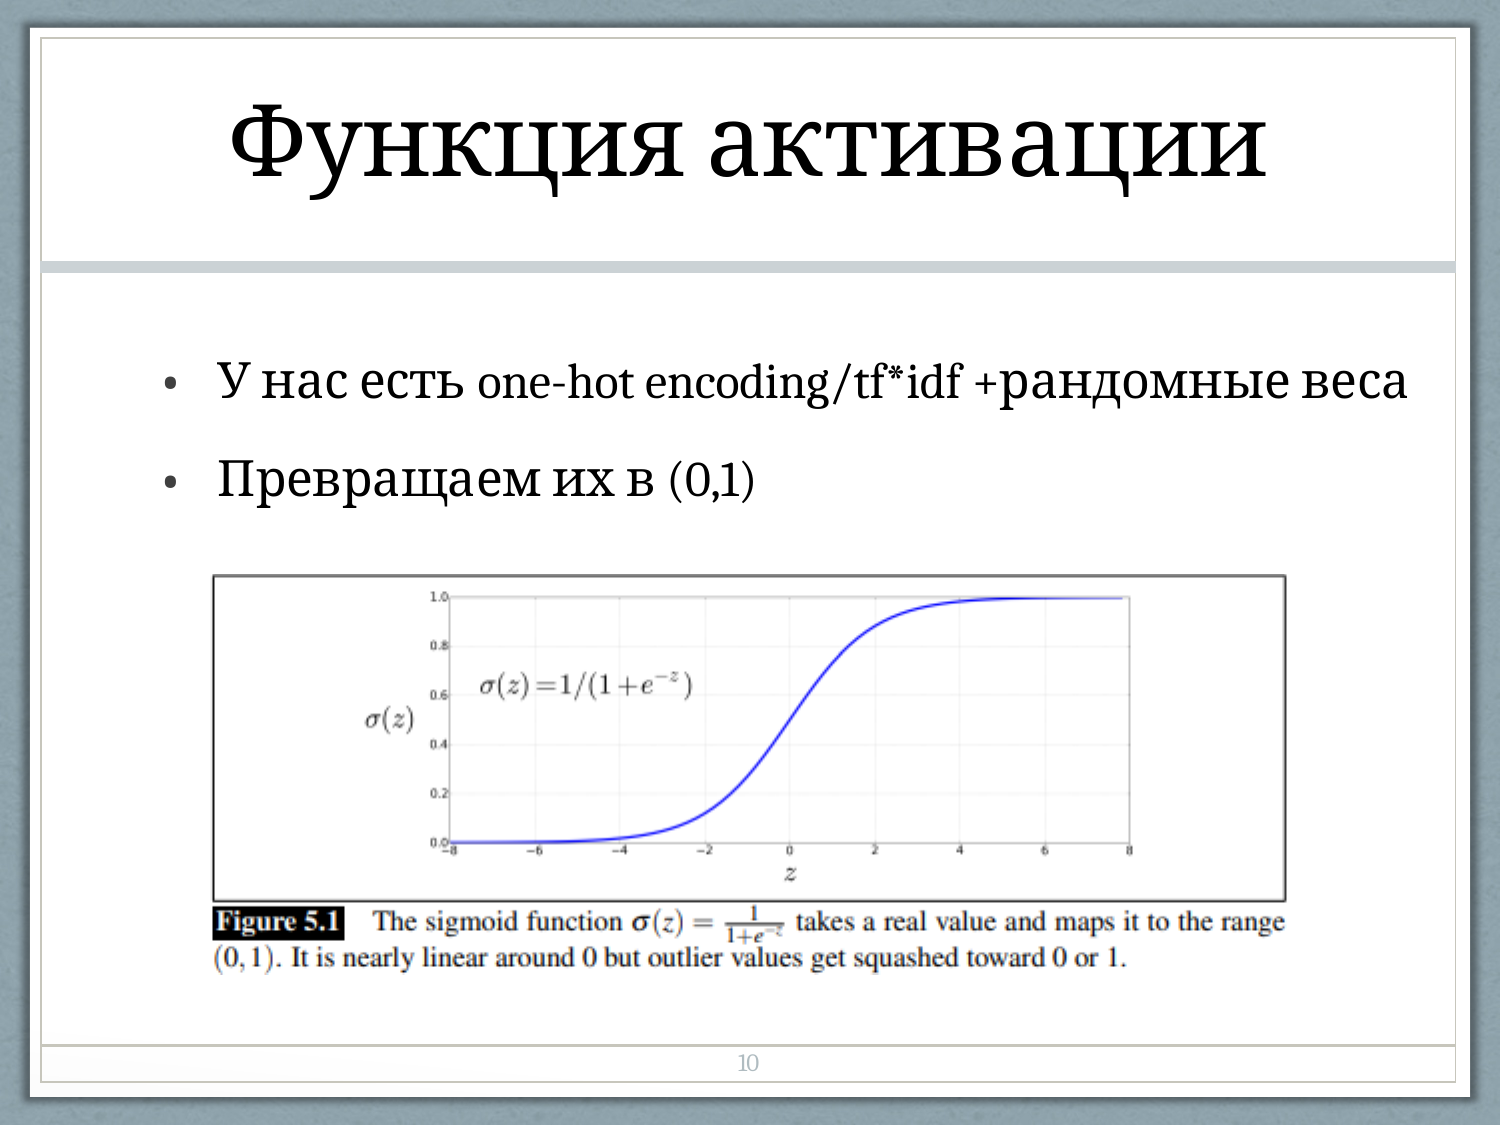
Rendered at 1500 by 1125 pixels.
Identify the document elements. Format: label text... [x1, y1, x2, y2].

picture [0, 0, 1500, 1125]
table_header Функция активации [42, 39, 1455, 261]
table_cell У нас есть one-hot encoding/tf*idf +рандомные веса Превращаем их в (0,1) [42, 273, 1455, 1044]
table_cell 10 [42, 1047, 1455, 1081]
